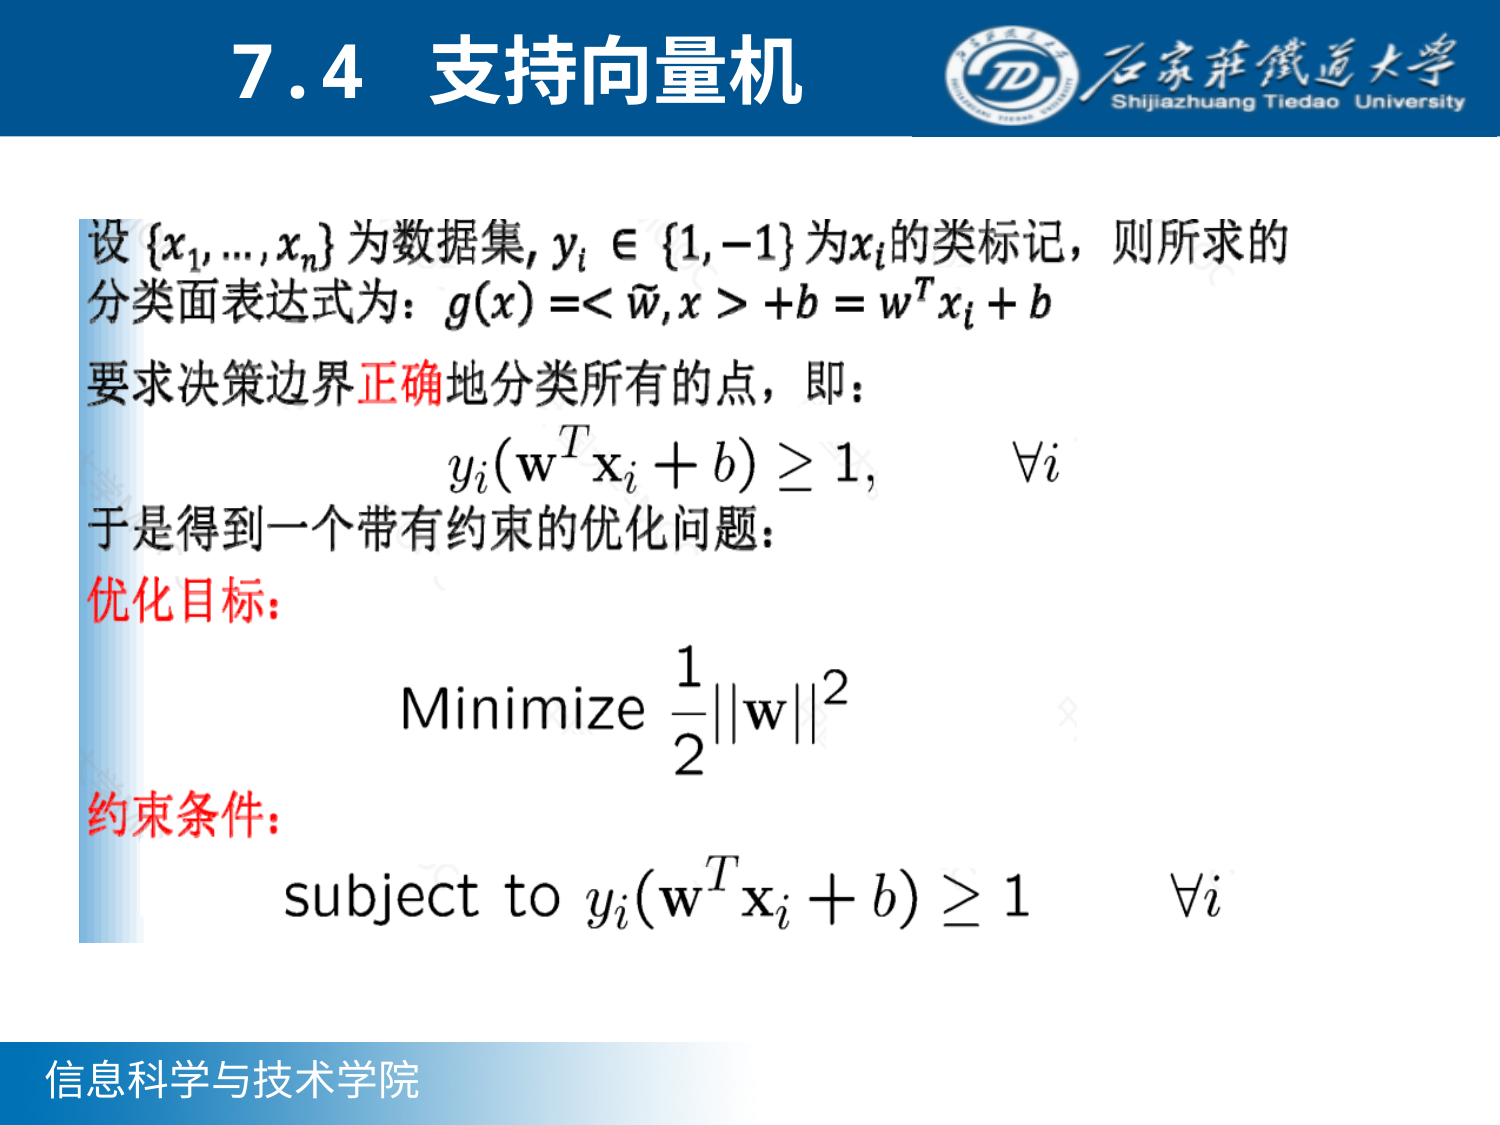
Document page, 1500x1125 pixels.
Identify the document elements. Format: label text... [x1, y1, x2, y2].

title 7.4 支持向量机 [0, 0, 1034, 138]
picture [0, 1042, 1500, 1125]
picture [1034, 0, 1497, 137]
picture [78, 219, 1290, 944]
text_box [76, 160, 1459, 1047]
